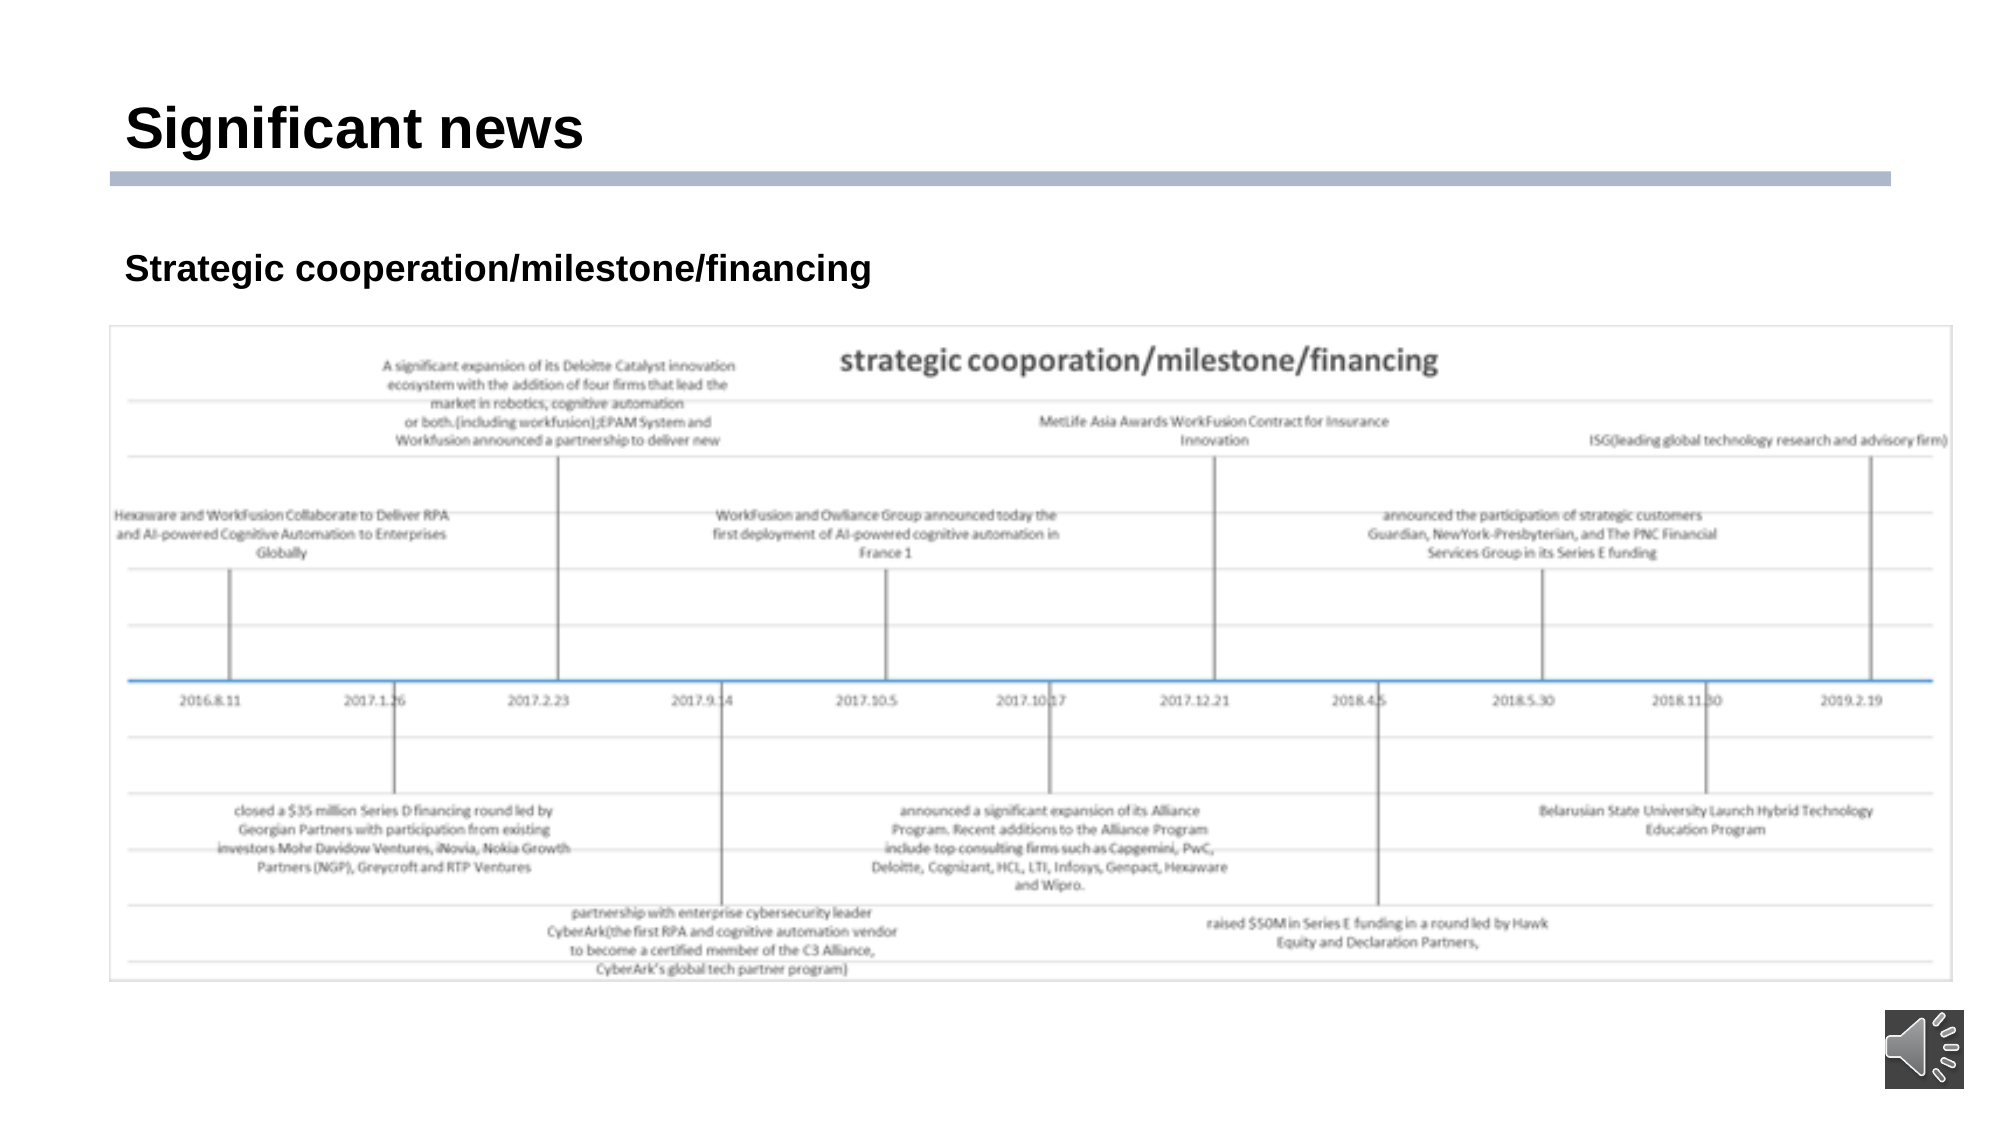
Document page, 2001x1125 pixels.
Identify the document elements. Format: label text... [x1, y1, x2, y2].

picture [1884, 1009, 1965, 1090]
picture [109, 325, 1953, 982]
title Significant news [109, 0, 1890, 169]
text_box Strategic cooperation/milestone/financing [109, 236, 1356, 297]
